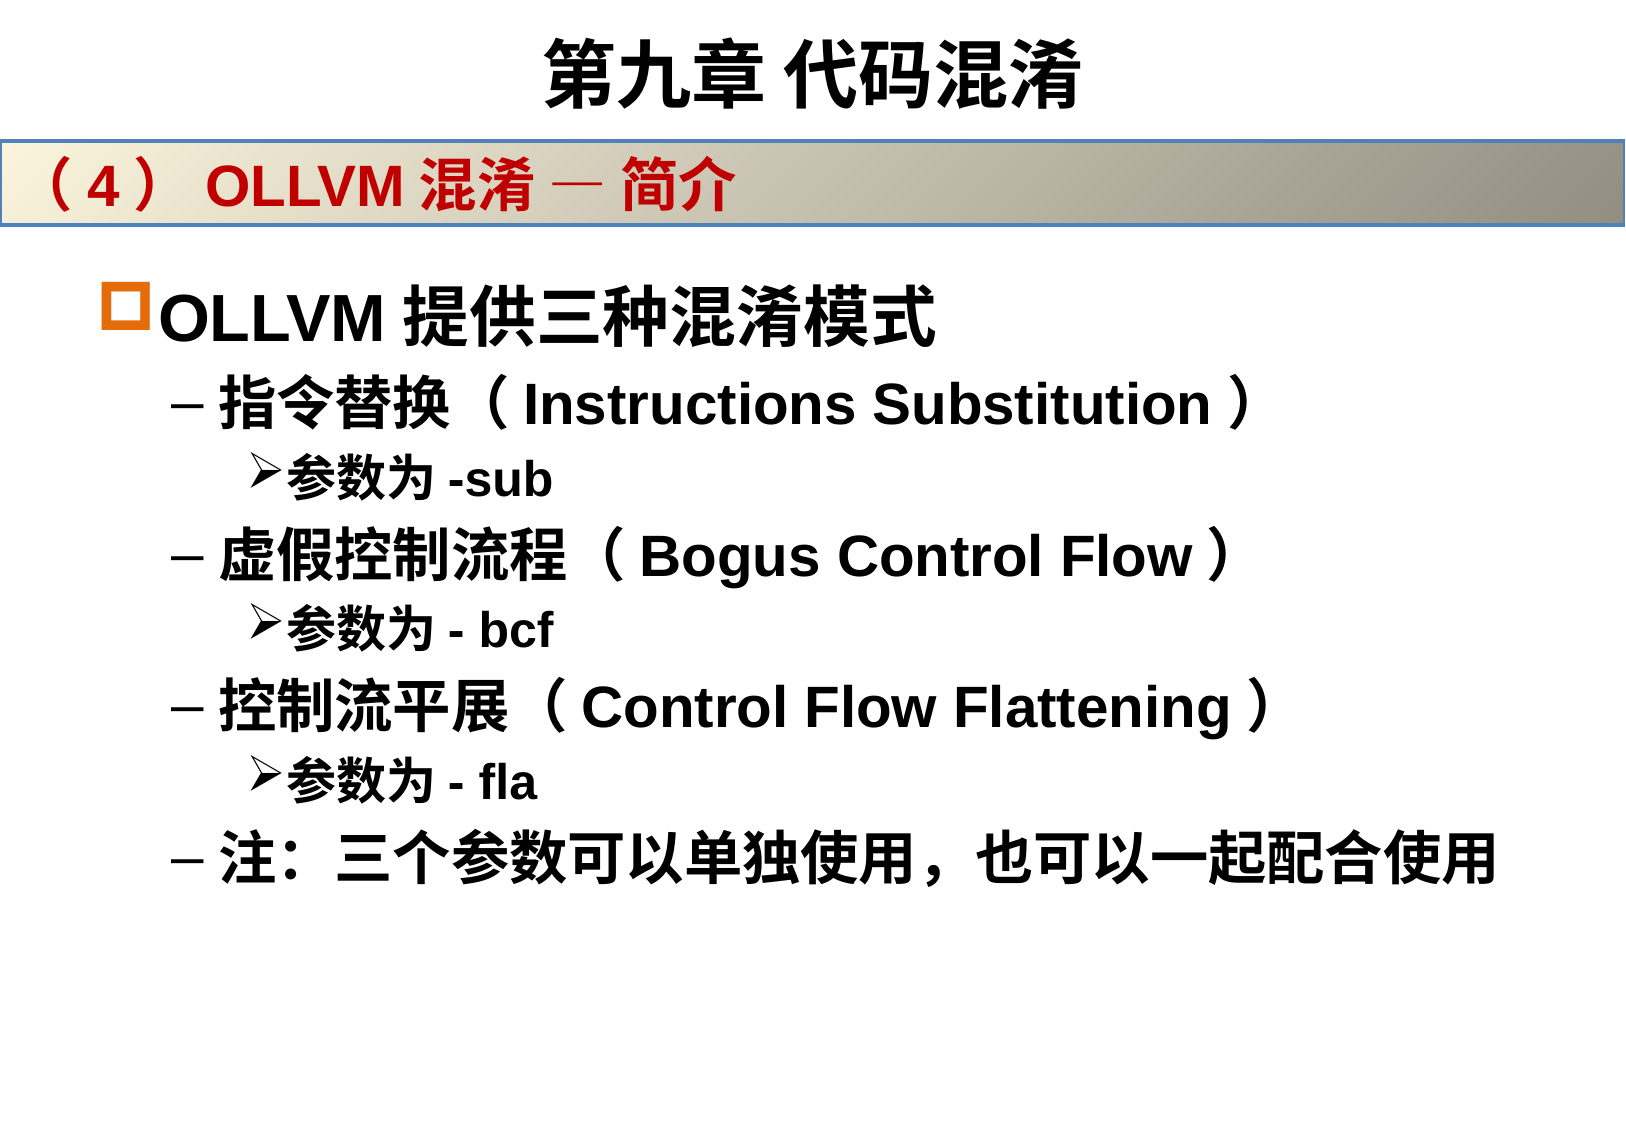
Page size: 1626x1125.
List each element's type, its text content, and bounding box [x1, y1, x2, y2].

title 第九章 代码混淆 [81, 19, 1544, 126]
list OLLVM提供三种混淆模式 指令替换（Instructions Substitution） 参数为-sub 虚假控制流程（Bogus Control Flow） 参数为- bcf 控制流平展（Control Flow Flattening） 参数为- fla 注：三个参数可以单独使用，也可以一起配合使用 [81, 267, 1544, 1083]
text_box （4）OLLVM混淆 — 简介 [0, 139, 1625, 227]
